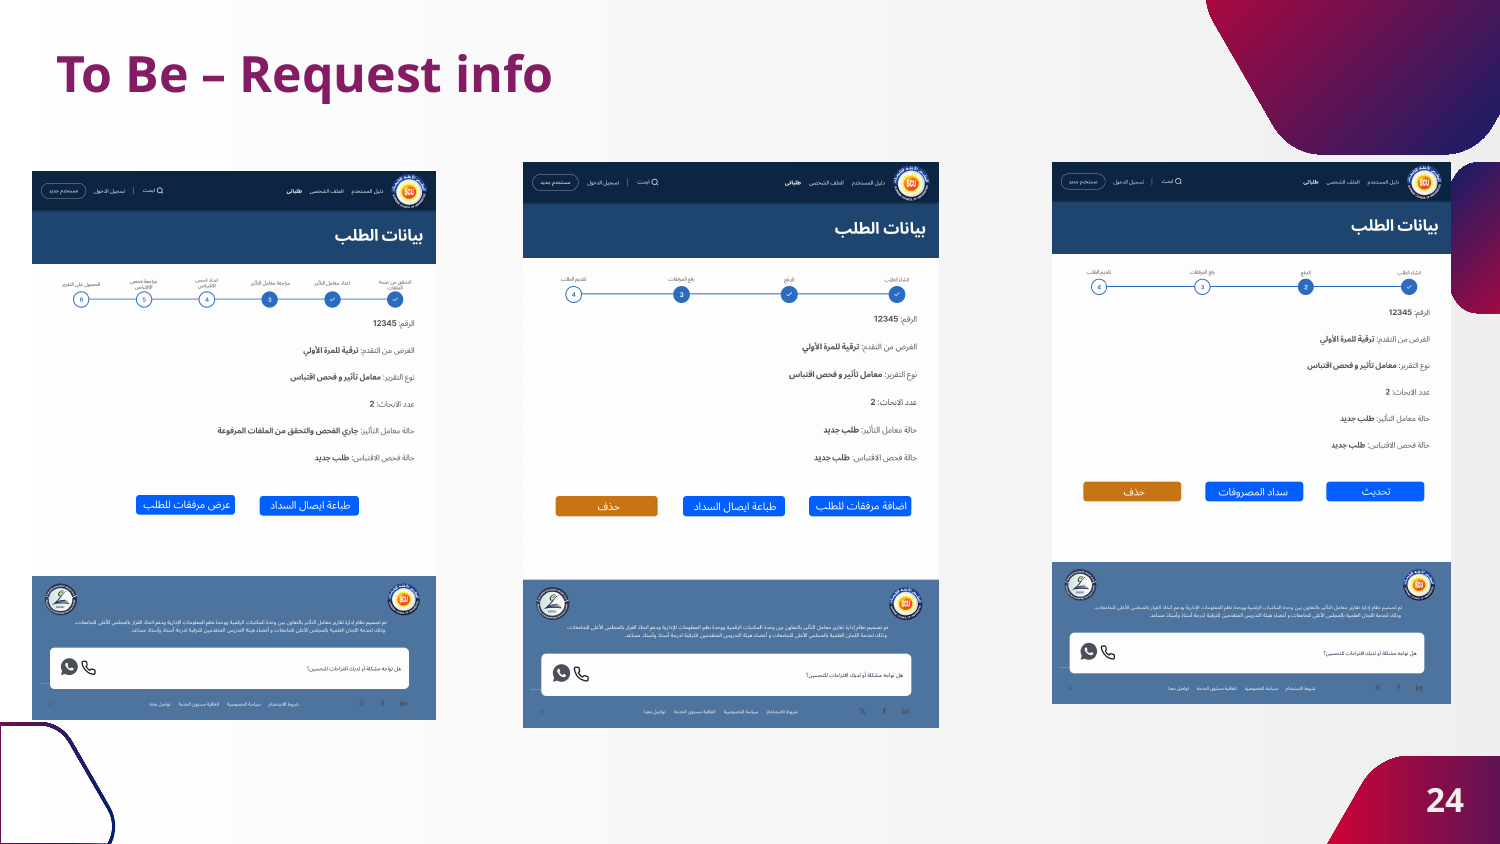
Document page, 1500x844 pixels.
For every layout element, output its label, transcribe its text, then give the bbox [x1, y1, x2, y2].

slide_number 24 [1389, 755, 1500, 844]
picture [32, 171, 437, 721]
picture [522, 162, 939, 728]
title To Be – Request info [41, 28, 1242, 117]
picture [1051, 162, 1451, 705]
